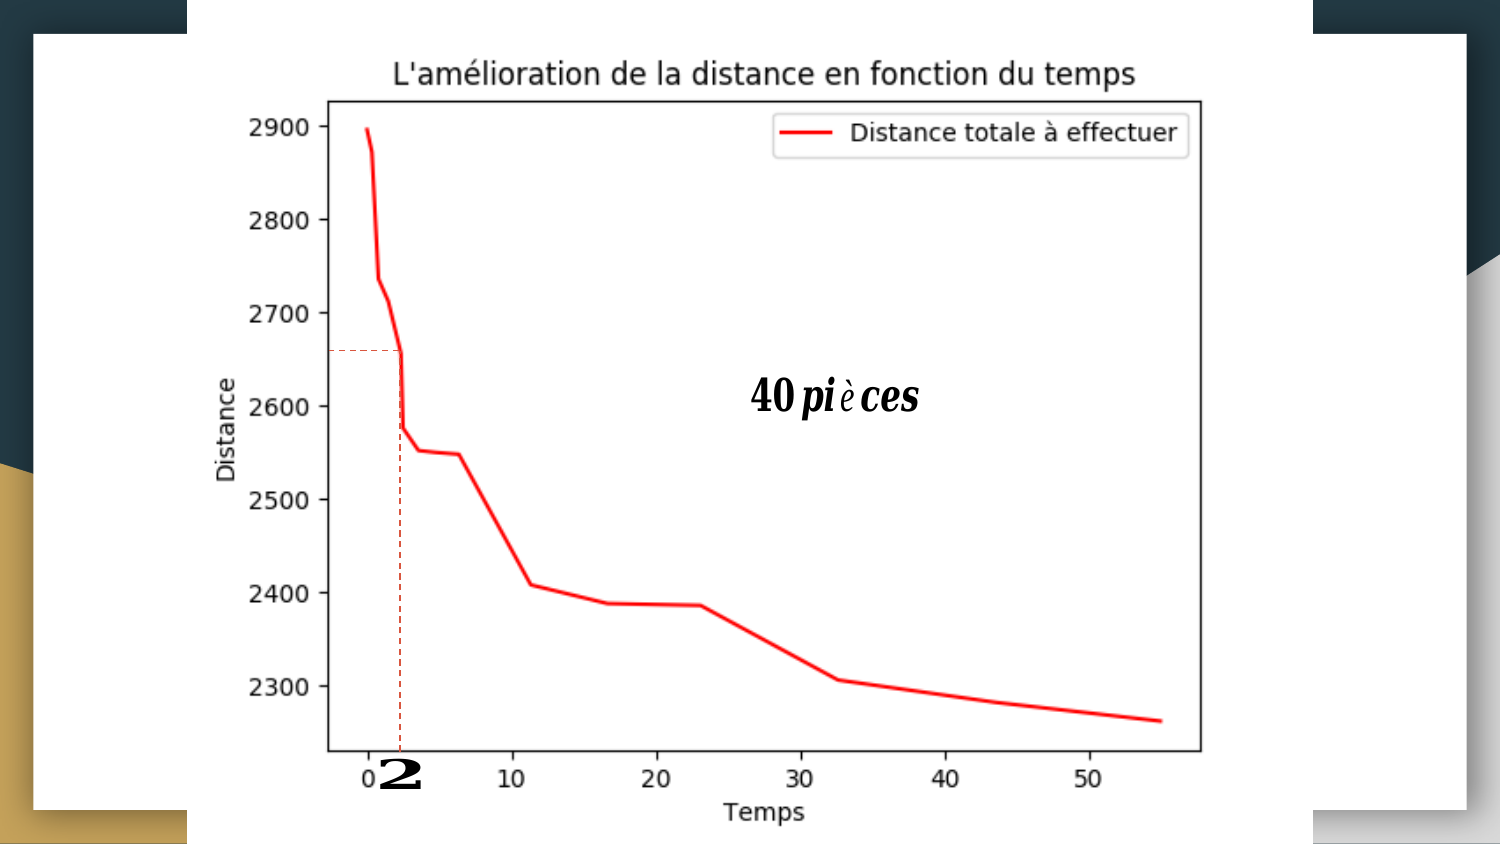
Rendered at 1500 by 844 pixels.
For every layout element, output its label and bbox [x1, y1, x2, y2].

picture [187, 0, 1313, 844]
